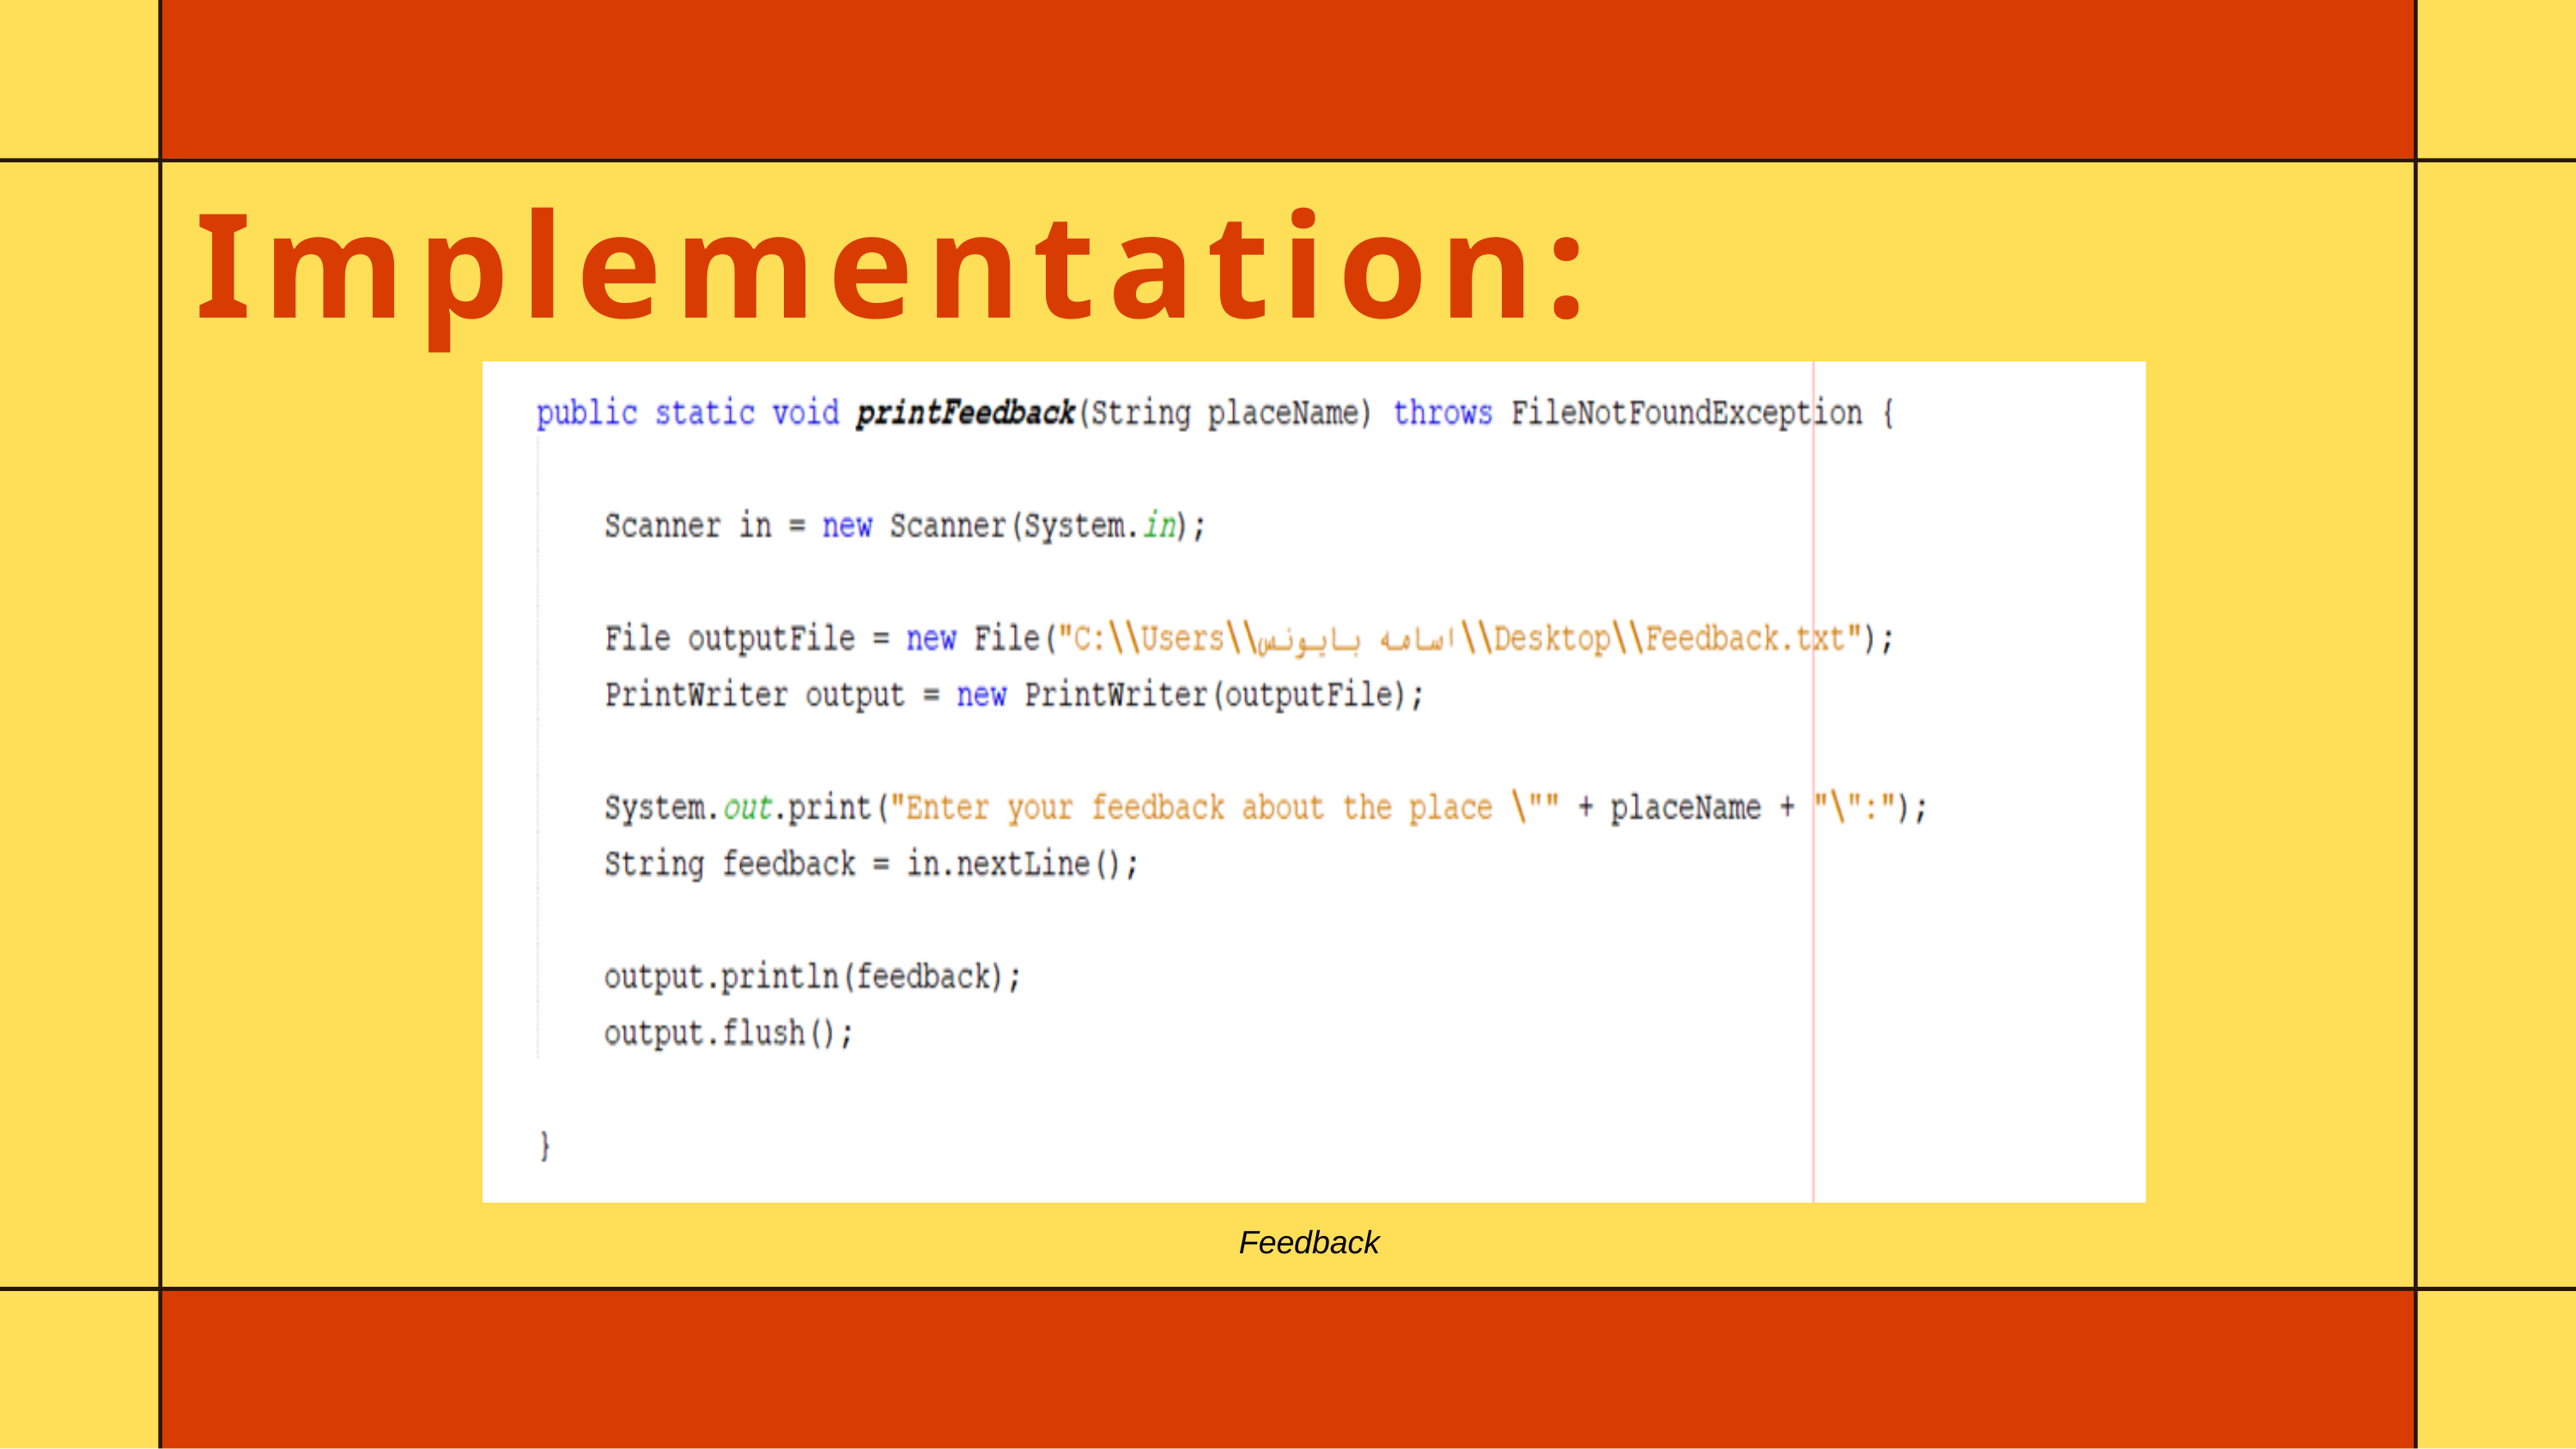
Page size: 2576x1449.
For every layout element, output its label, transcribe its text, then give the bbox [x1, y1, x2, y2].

title Implementation: [193, 171, 1670, 415]
picture [483, 361, 2146, 1203]
text_box Feedback [1226, 1215, 1402, 1266]
text_box [162, 1290, 2414, 1449]
text_box [162, 0, 2414, 159]
